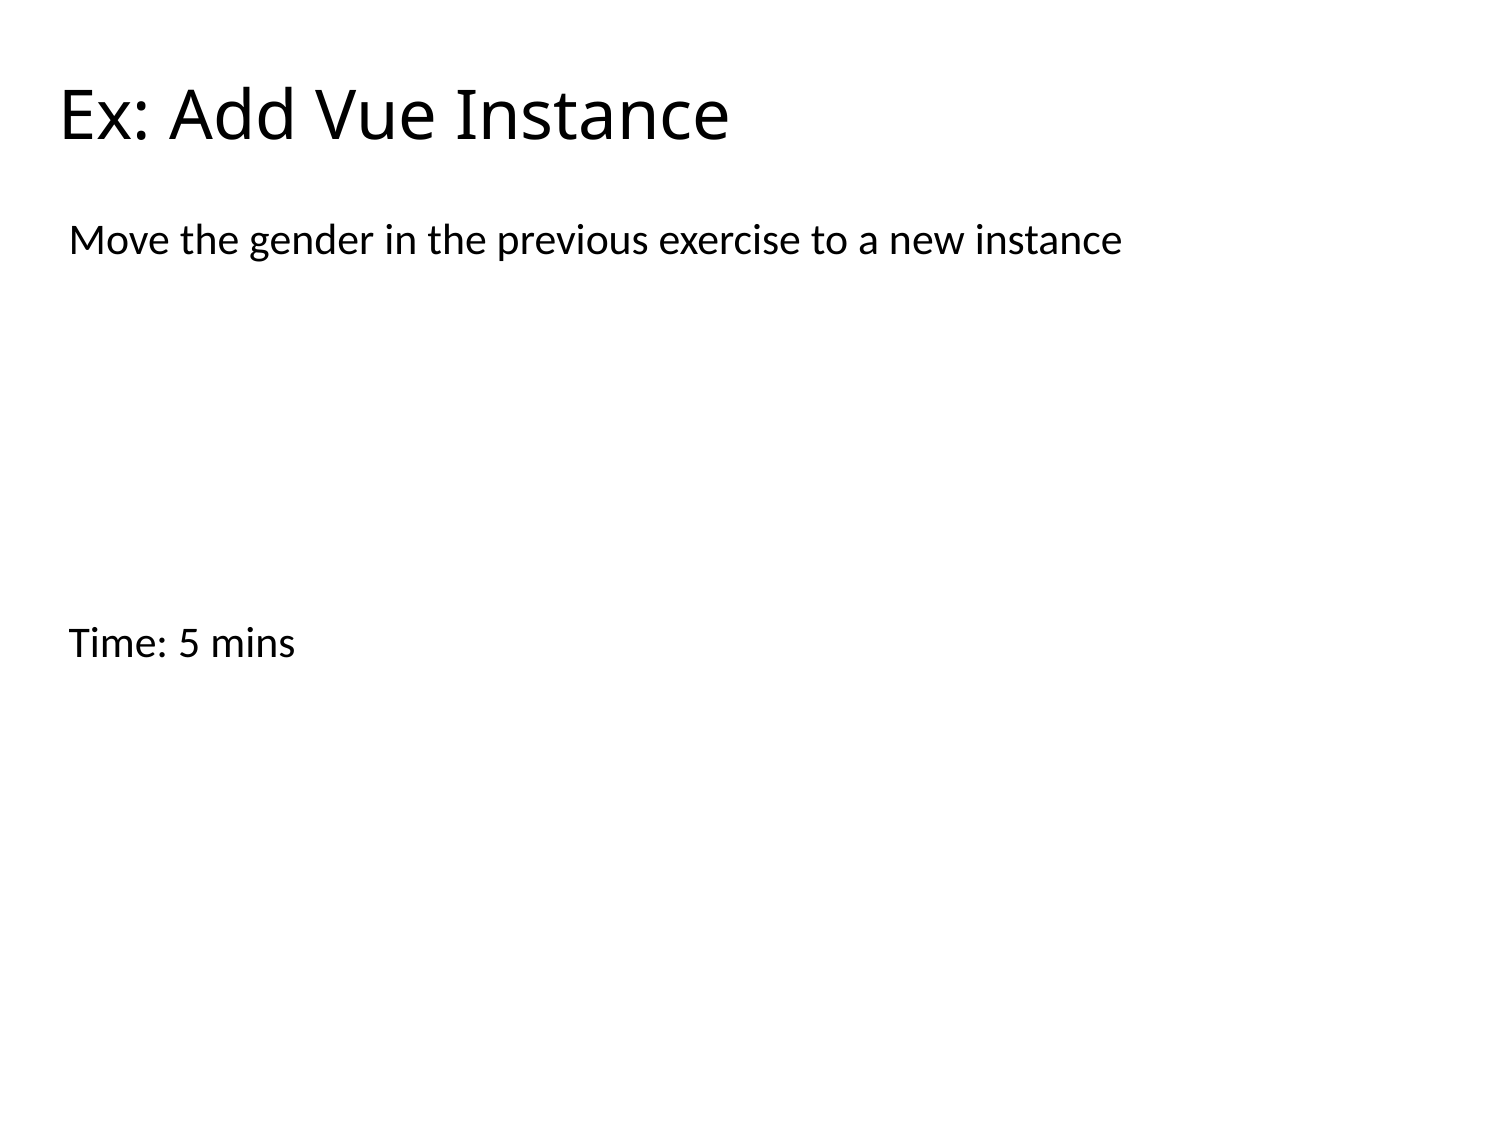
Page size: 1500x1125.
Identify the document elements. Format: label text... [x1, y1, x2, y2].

list Move the gender in the previous exercise to a new instance Time: 5 mins [53, 209, 1488, 1090]
title Ex: Add Vue Instance [43, 61, 1349, 174]
